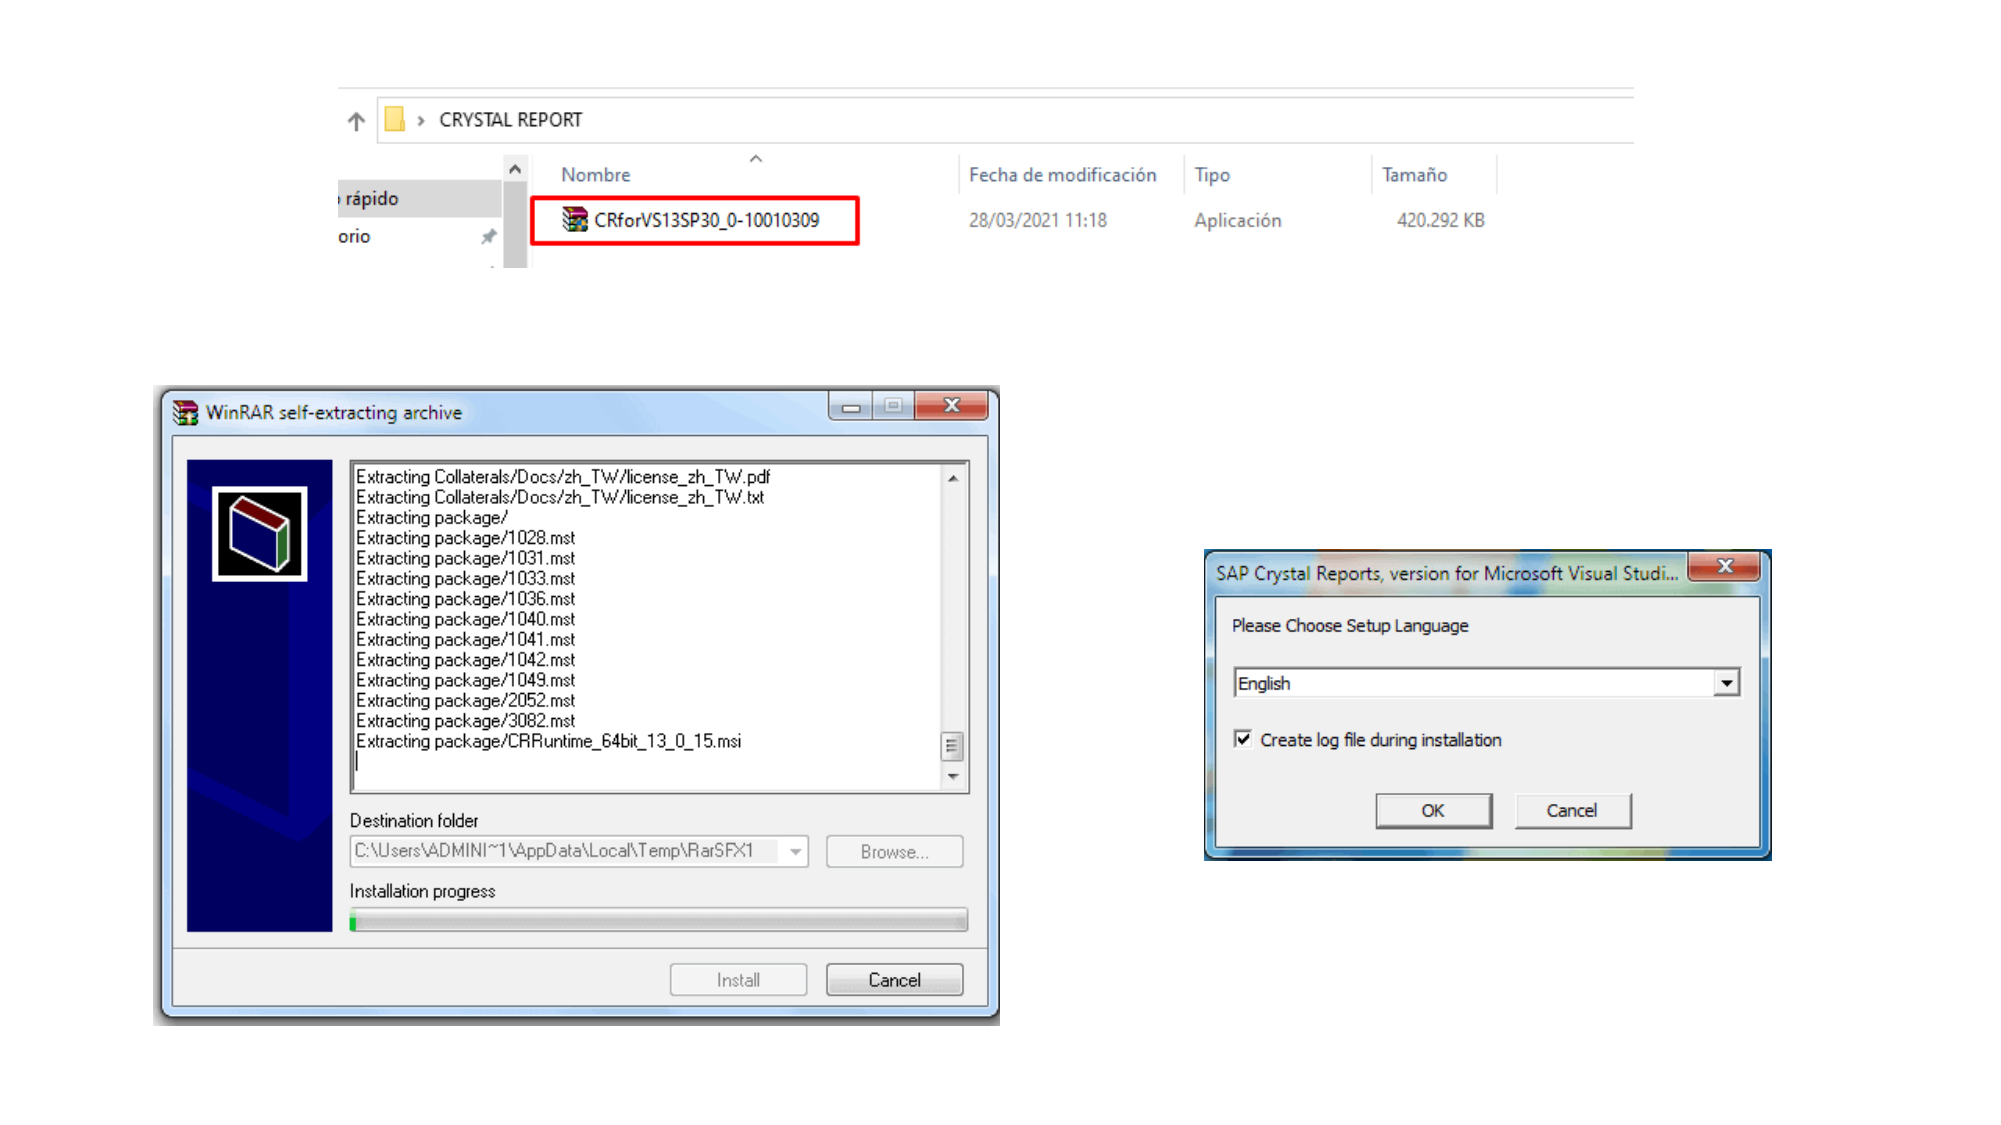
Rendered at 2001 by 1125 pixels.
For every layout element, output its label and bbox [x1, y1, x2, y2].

picture [338, 86, 1634, 268]
picture [1204, 549, 1772, 861]
picture [153, 385, 1000, 1026]
